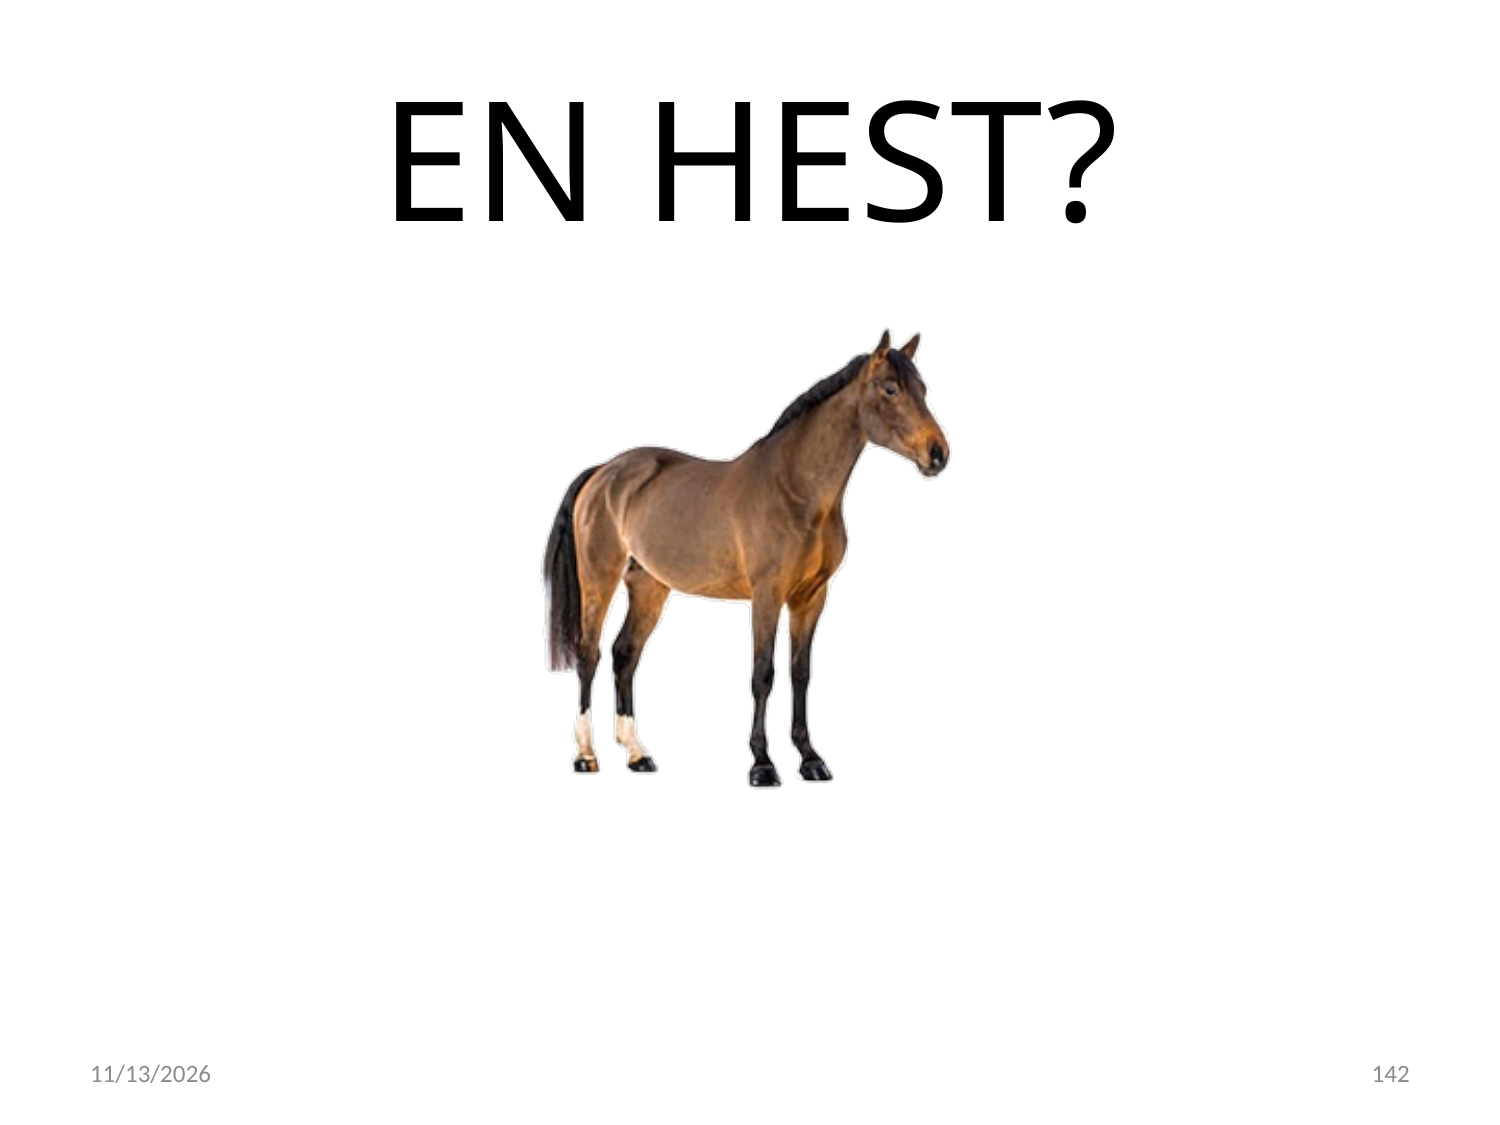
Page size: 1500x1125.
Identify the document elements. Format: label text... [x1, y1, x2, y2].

picture [524, 322, 974, 803]
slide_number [75, 1042, 425, 1103]
slide_number 142 [1074, 1042, 1425, 1103]
text_box EN HEST? [0, 47, 1500, 149]
